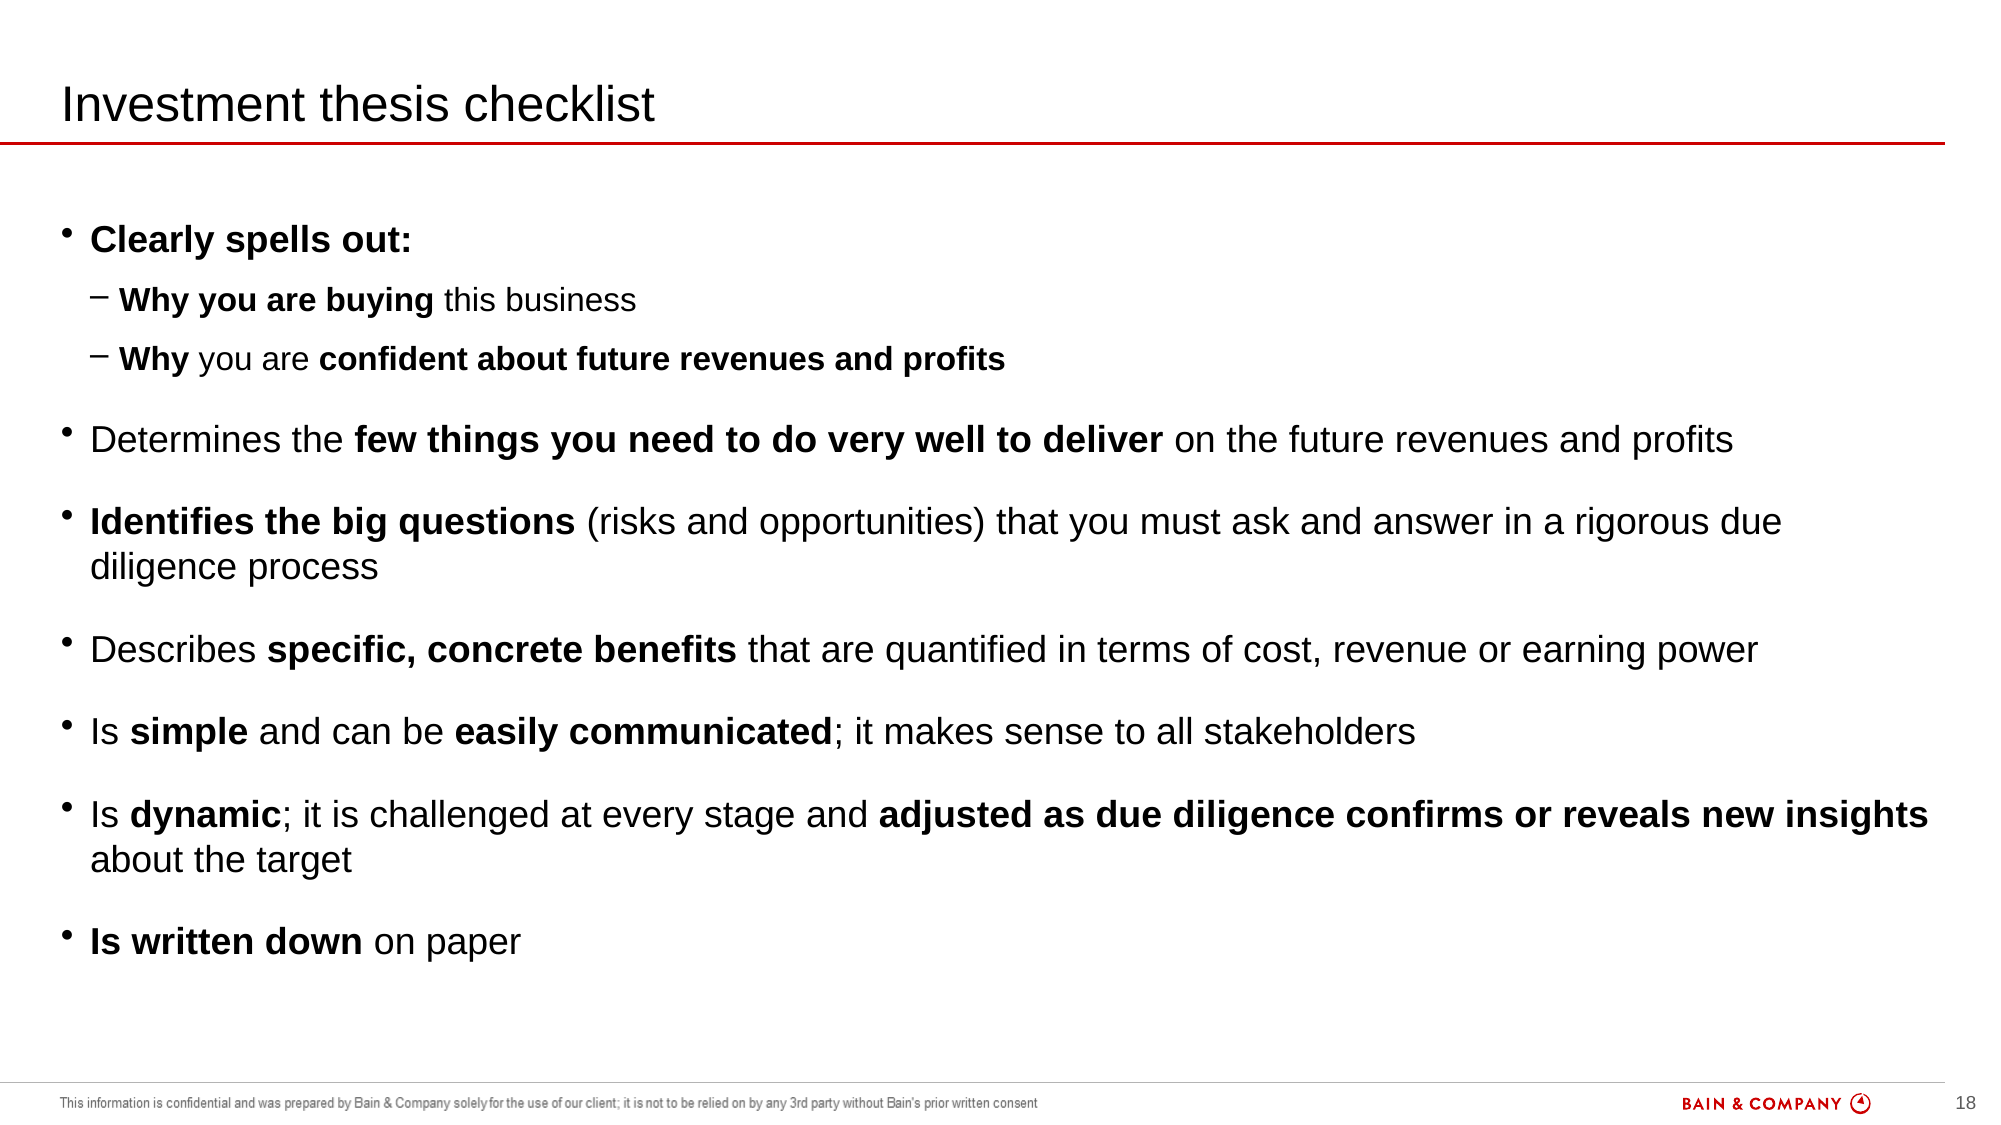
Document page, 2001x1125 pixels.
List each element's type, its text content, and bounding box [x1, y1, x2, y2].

text_box Clearly spells out: Why you are buying this business Why you are confident about future revenues and profits Determines the few things you need to do very well to deliver on the future revenues and profits Identifies the big questions (risks and opportunities) that you must ask and answer in a rigorous due diligence process Describes specific, concrete benefits that are quantified in terms of cost, revenue or earning power Is simple and can be easily communicated; it makes sense to all stakeholders Is dynamic; it is challenged at every stage and adjusted as due diligence confirms or reveals new insights about the target Is written down on paper [54, 208, 1946, 969]
title Investment thesis checklist [54, 0, 1945, 144]
picture [51, 1089, 1103, 1119]
